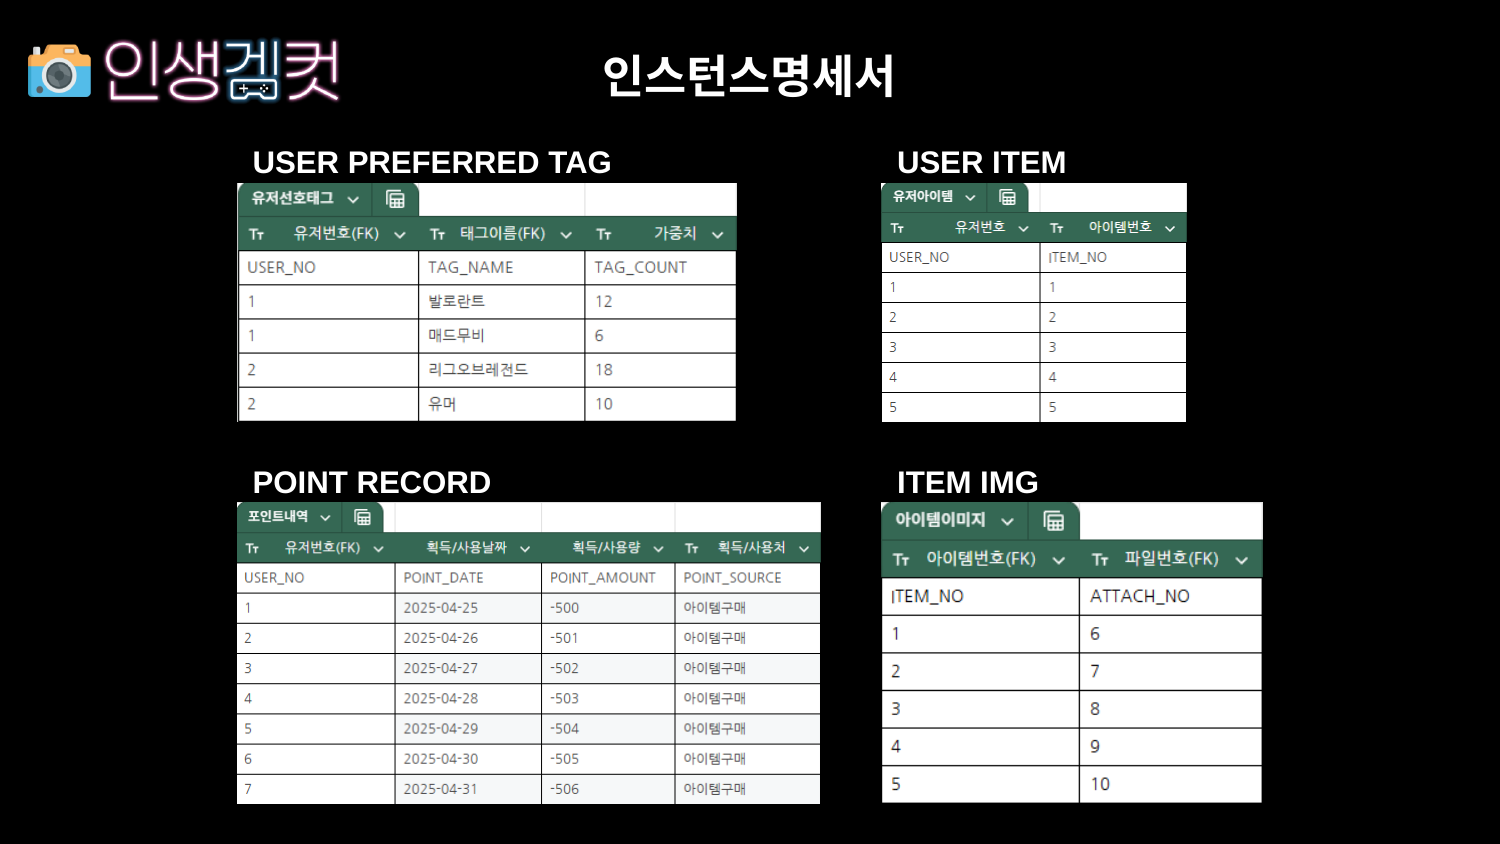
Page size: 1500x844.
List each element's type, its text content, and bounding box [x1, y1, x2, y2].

text_box ITEM IMG [881, 458, 1339, 503]
picture [237, 502, 821, 804]
text_box USER PREFERRED TAG [237, 138, 695, 182]
picture [881, 502, 1263, 804]
text_box USER ITEM [881, 138, 1339, 184]
picture [17, 25, 348, 114]
text_box 인스턴스명세서 [0, 25, 1500, 126]
picture [237, 182, 737, 423]
text_box POINT RECORD [237, 458, 695, 502]
picture [881, 182, 1187, 423]
